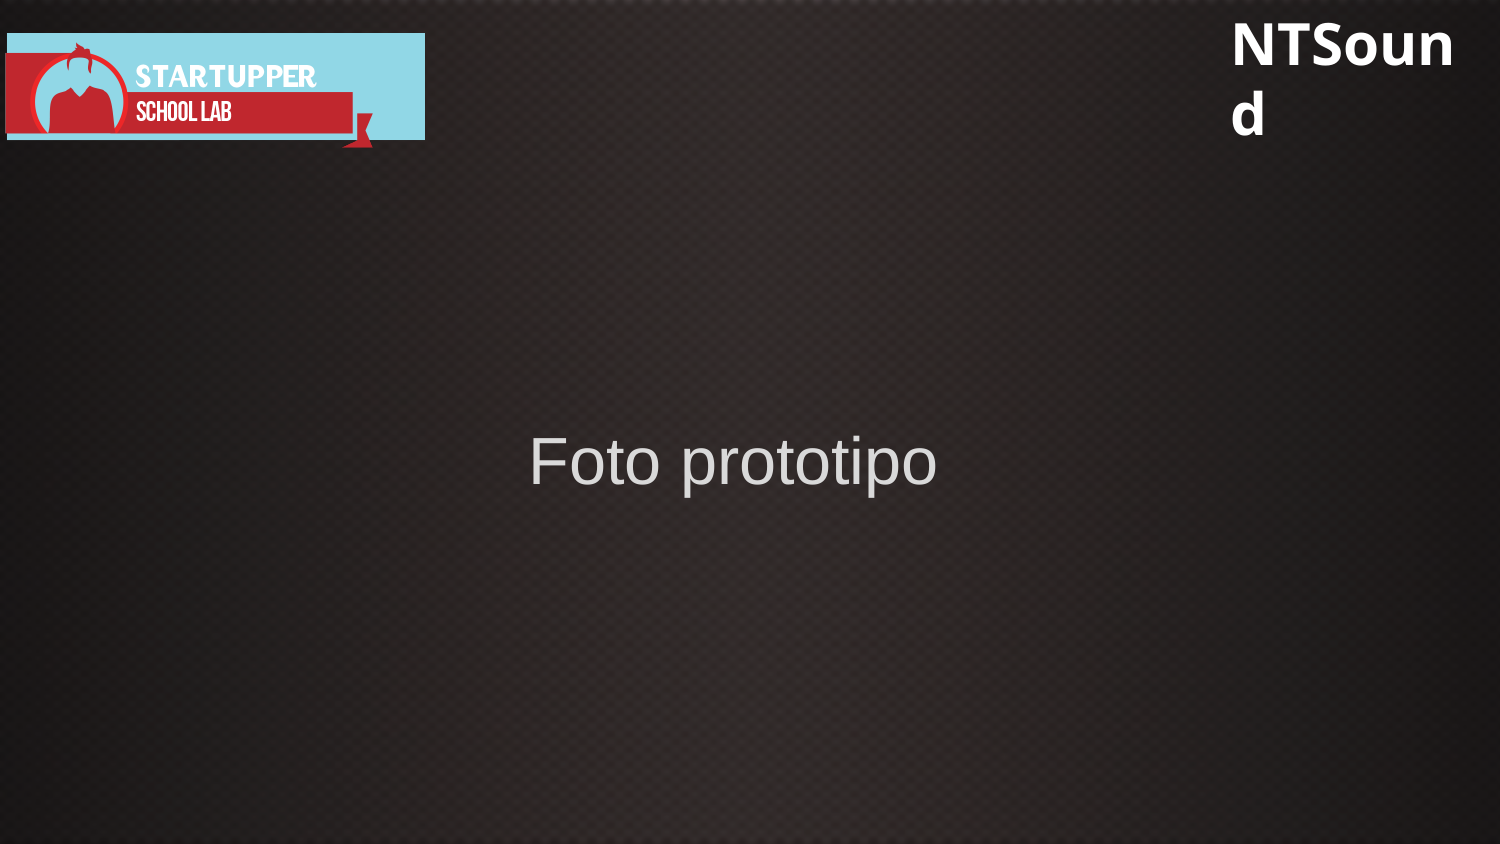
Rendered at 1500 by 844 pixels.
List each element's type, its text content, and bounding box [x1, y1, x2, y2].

text_box Foto prototipo [513, 410, 1247, 505]
picture [0, 0, 1500, 844]
text_box NTSound [1215, 0, 1499, 86]
